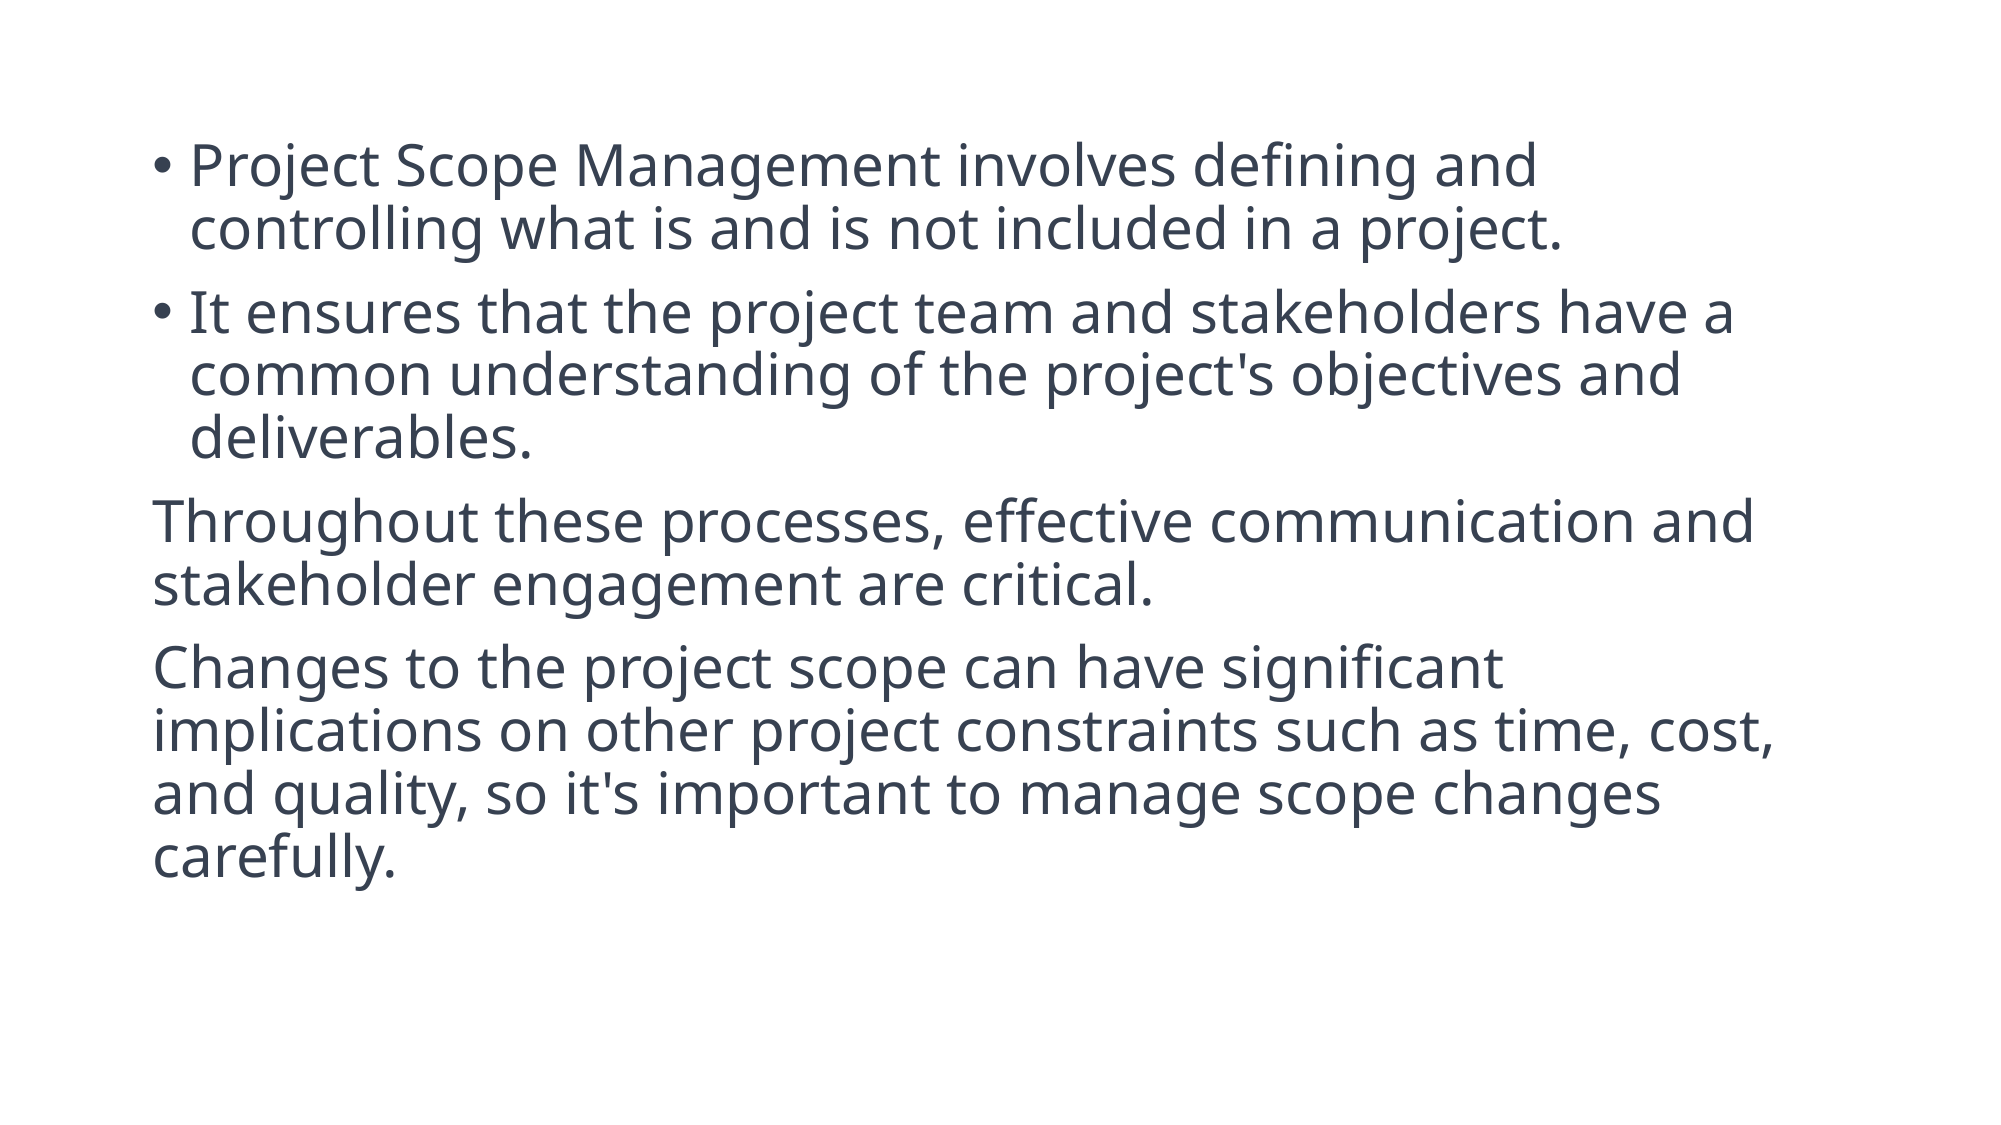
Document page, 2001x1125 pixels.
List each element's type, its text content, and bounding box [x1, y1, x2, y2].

list Project Scope Management involves defining and controlling what is and is not included in a project. It ensures that the project team and stakeholders have a common understanding of the project's objectives and deliverables. Throughout these processes, effective communication and stakeholder engagement are critical. Changes to the project scope can have significant implications on other project constraints such as time, cost, and quality, so it's important to manage scope changes carefully. [137, 128, 1863, 1014]
